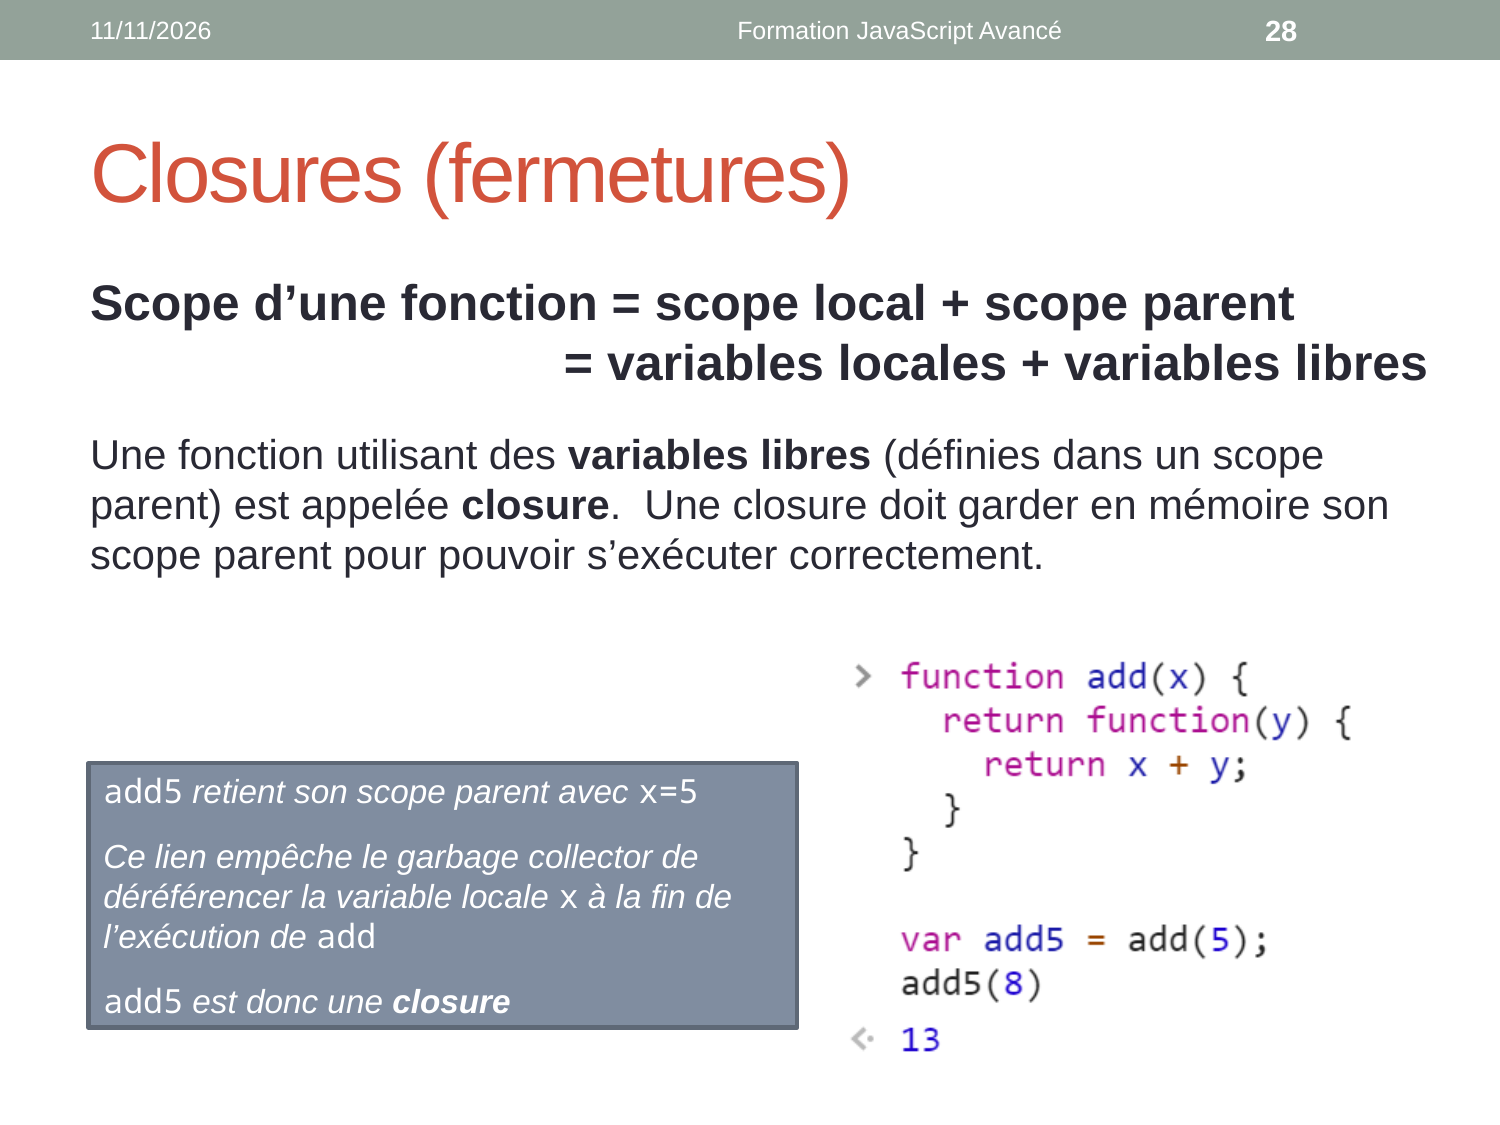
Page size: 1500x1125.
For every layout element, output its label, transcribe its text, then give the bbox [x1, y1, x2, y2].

footer Formation JavaScript Avancé [562, 3, 1238, 57]
list Scope d’une fonction = scope local + scope parent = variables locales + variables libres Une fonction utilisant des variables libres (définies dans un scope parent) est appelée closure. Une closure doit garder en mémoire son scope parent pour pouvoir s’exécuter correctement. [75, 262, 1459, 1063]
slide_number 28 [1250, 3, 1425, 57]
picture [841, 644, 1377, 1065]
title Closures (fermetures) [75, 87, 1425, 250]
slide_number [75, 3, 550, 57]
text_box add5 retient son scope parent avec x=5 Ce lien empêche le garbage collector de déréférencer la variable locale x à la fin de l’exécution de add add5 est donc une closure [86, 761, 799, 1030]
